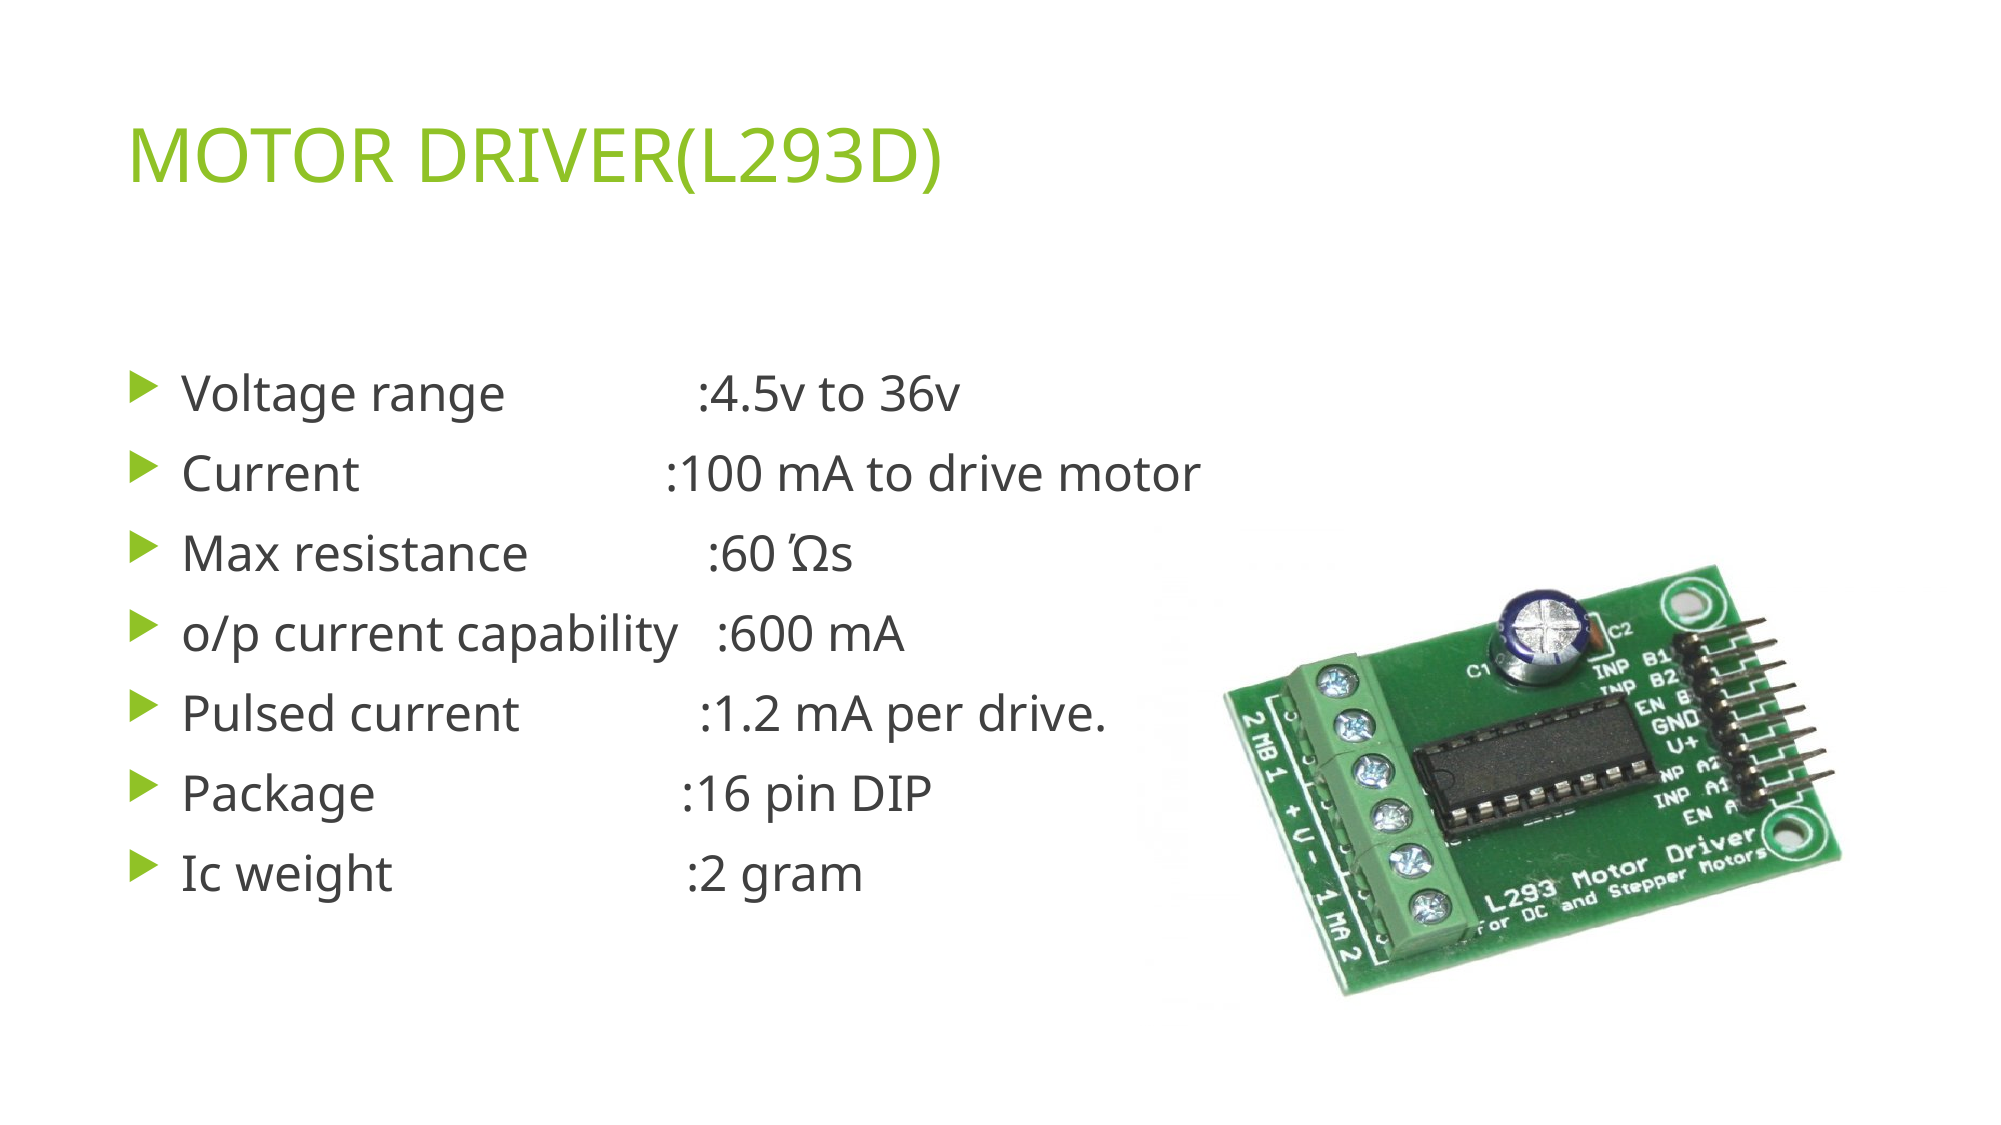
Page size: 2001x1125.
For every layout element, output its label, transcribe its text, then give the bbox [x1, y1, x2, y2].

picture [1137, 510, 1948, 1026]
list Voltage range :4.5v to 36v Current :100 mA to drive motor Max resistance :60 Ώs o/p current capability :600 mA Pulsed current :1.2 mA per drive. Package :16 pin DIP Ic weight :2 gram [111, 354, 1522, 992]
title MOTOR DRIVER(L293D) [111, 99, 1522, 317]
